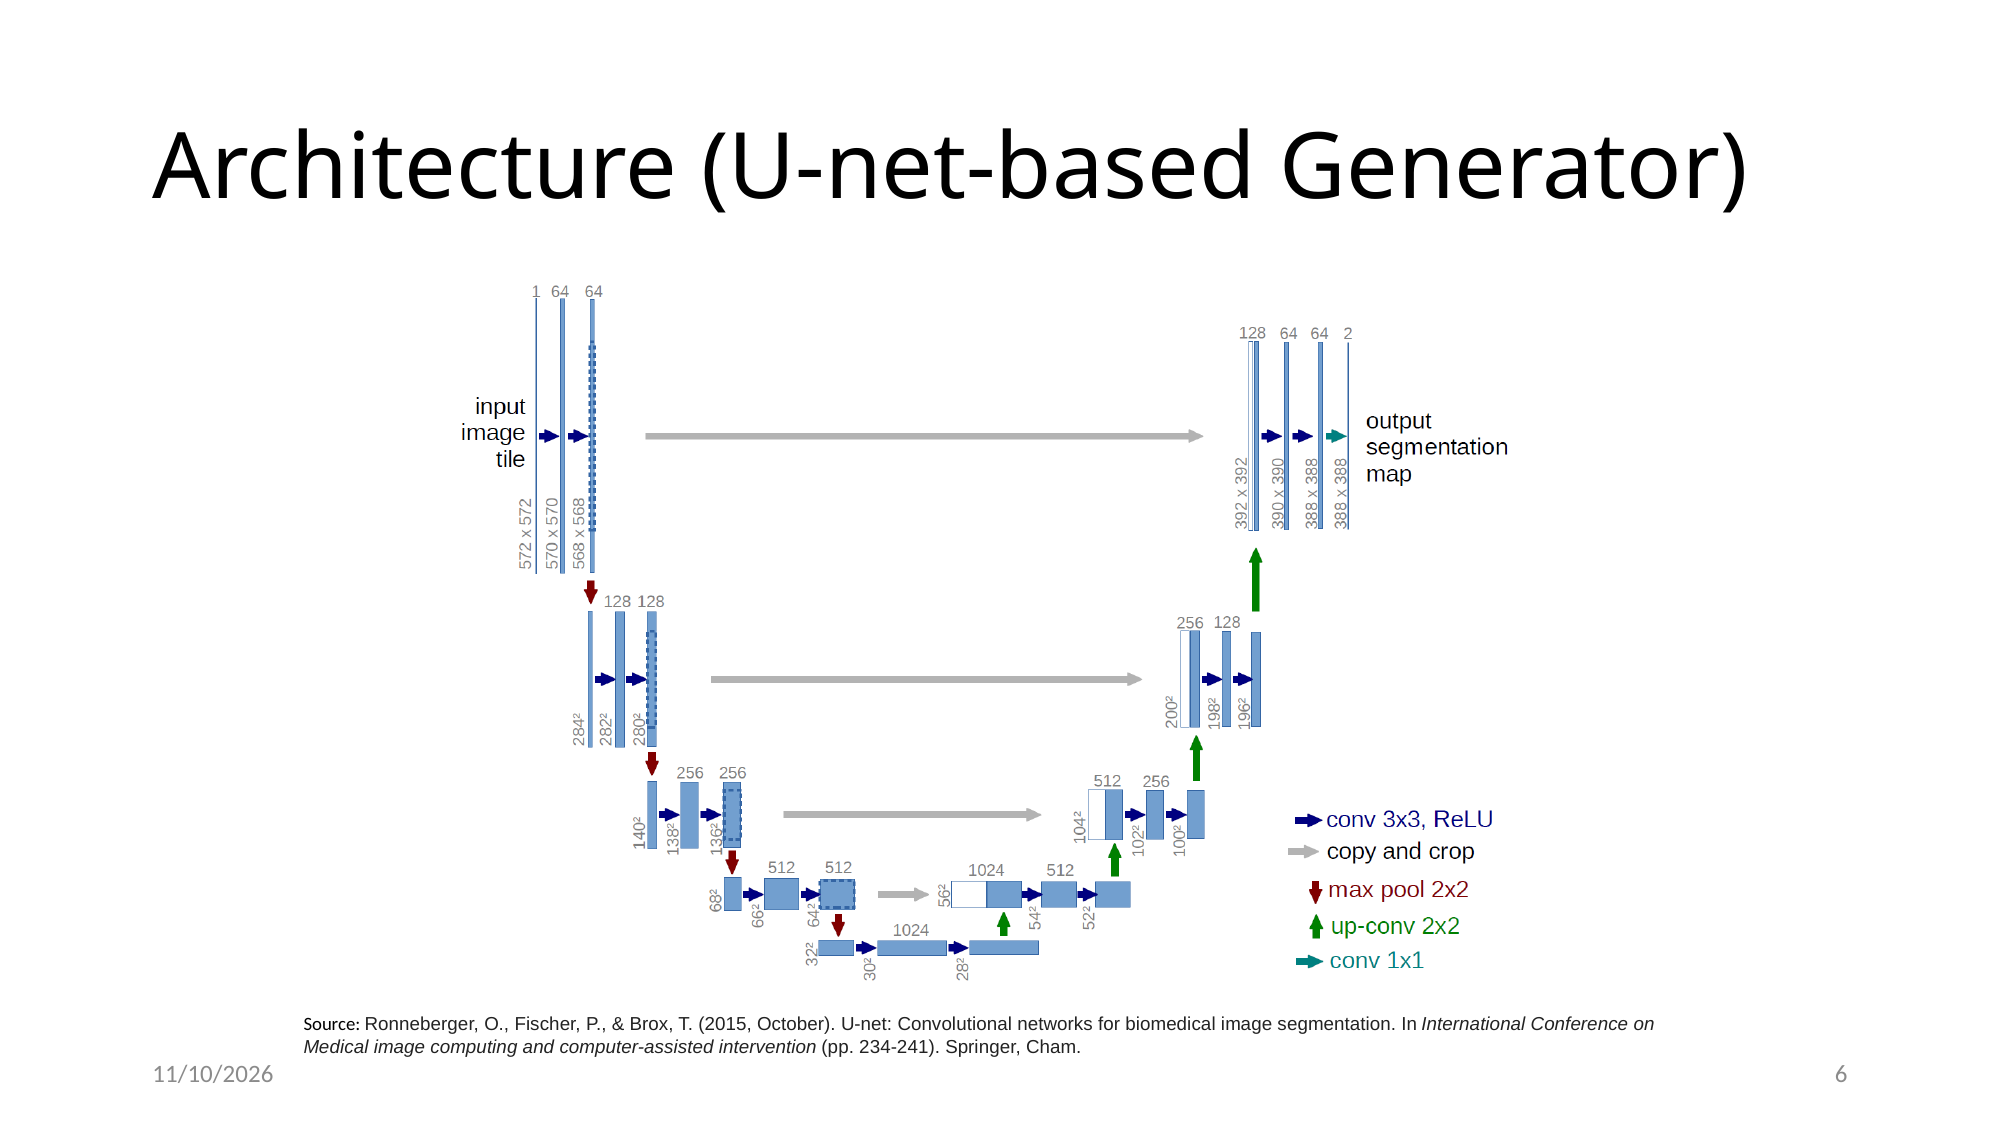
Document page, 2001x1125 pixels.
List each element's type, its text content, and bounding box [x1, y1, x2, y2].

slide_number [137, 1042, 588, 1103]
text_box Source: Ronneberger, O., Fischer, P., & Brox, T. (2015, October). U-net: Convolutional networks for biomedical image segmentation. In International Conference on Medical image computing and computer-assisted intervention (pp. 234-241). Springer, Cham. [288, 1004, 1675, 1065]
title Architecture (U-net-based Generator) [137, 59, 1863, 278]
slide_number 6 [1412, 1042, 1863, 1103]
picture [447, 277, 1516, 989]
